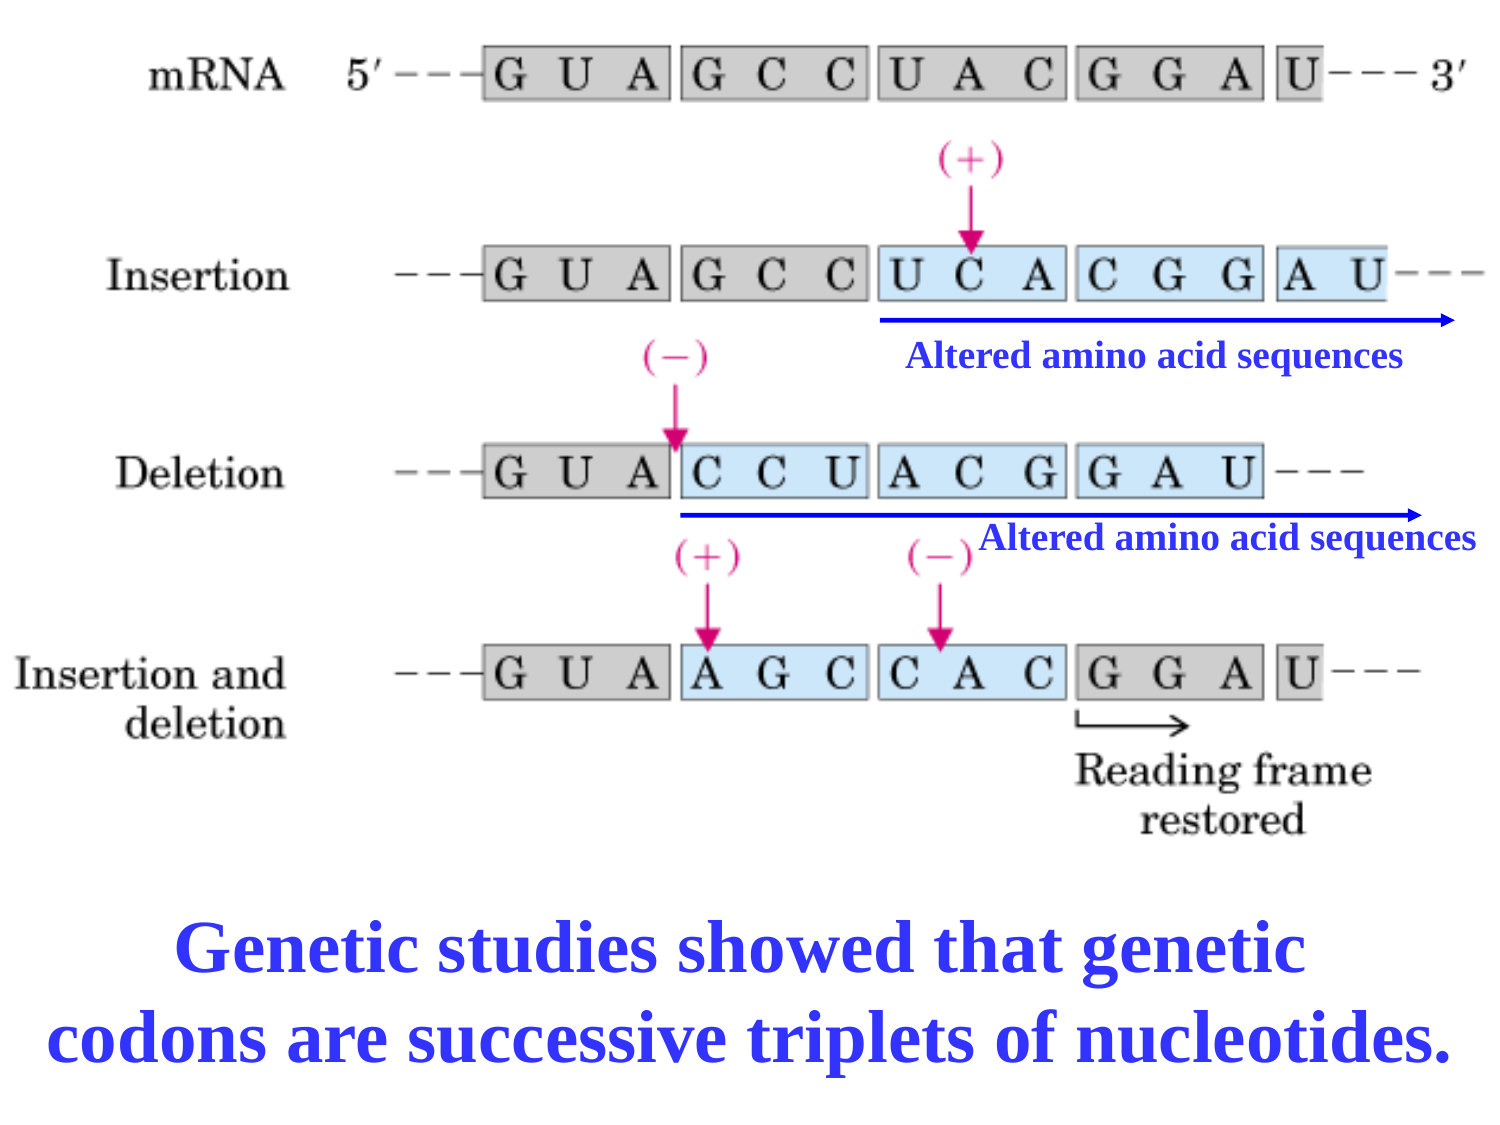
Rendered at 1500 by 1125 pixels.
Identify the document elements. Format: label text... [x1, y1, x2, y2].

picture [0, 27, 1500, 864]
text_box Genetic studies showed that genetic codons are successive triplets of nucleotides. [31, 890, 1469, 1085]
